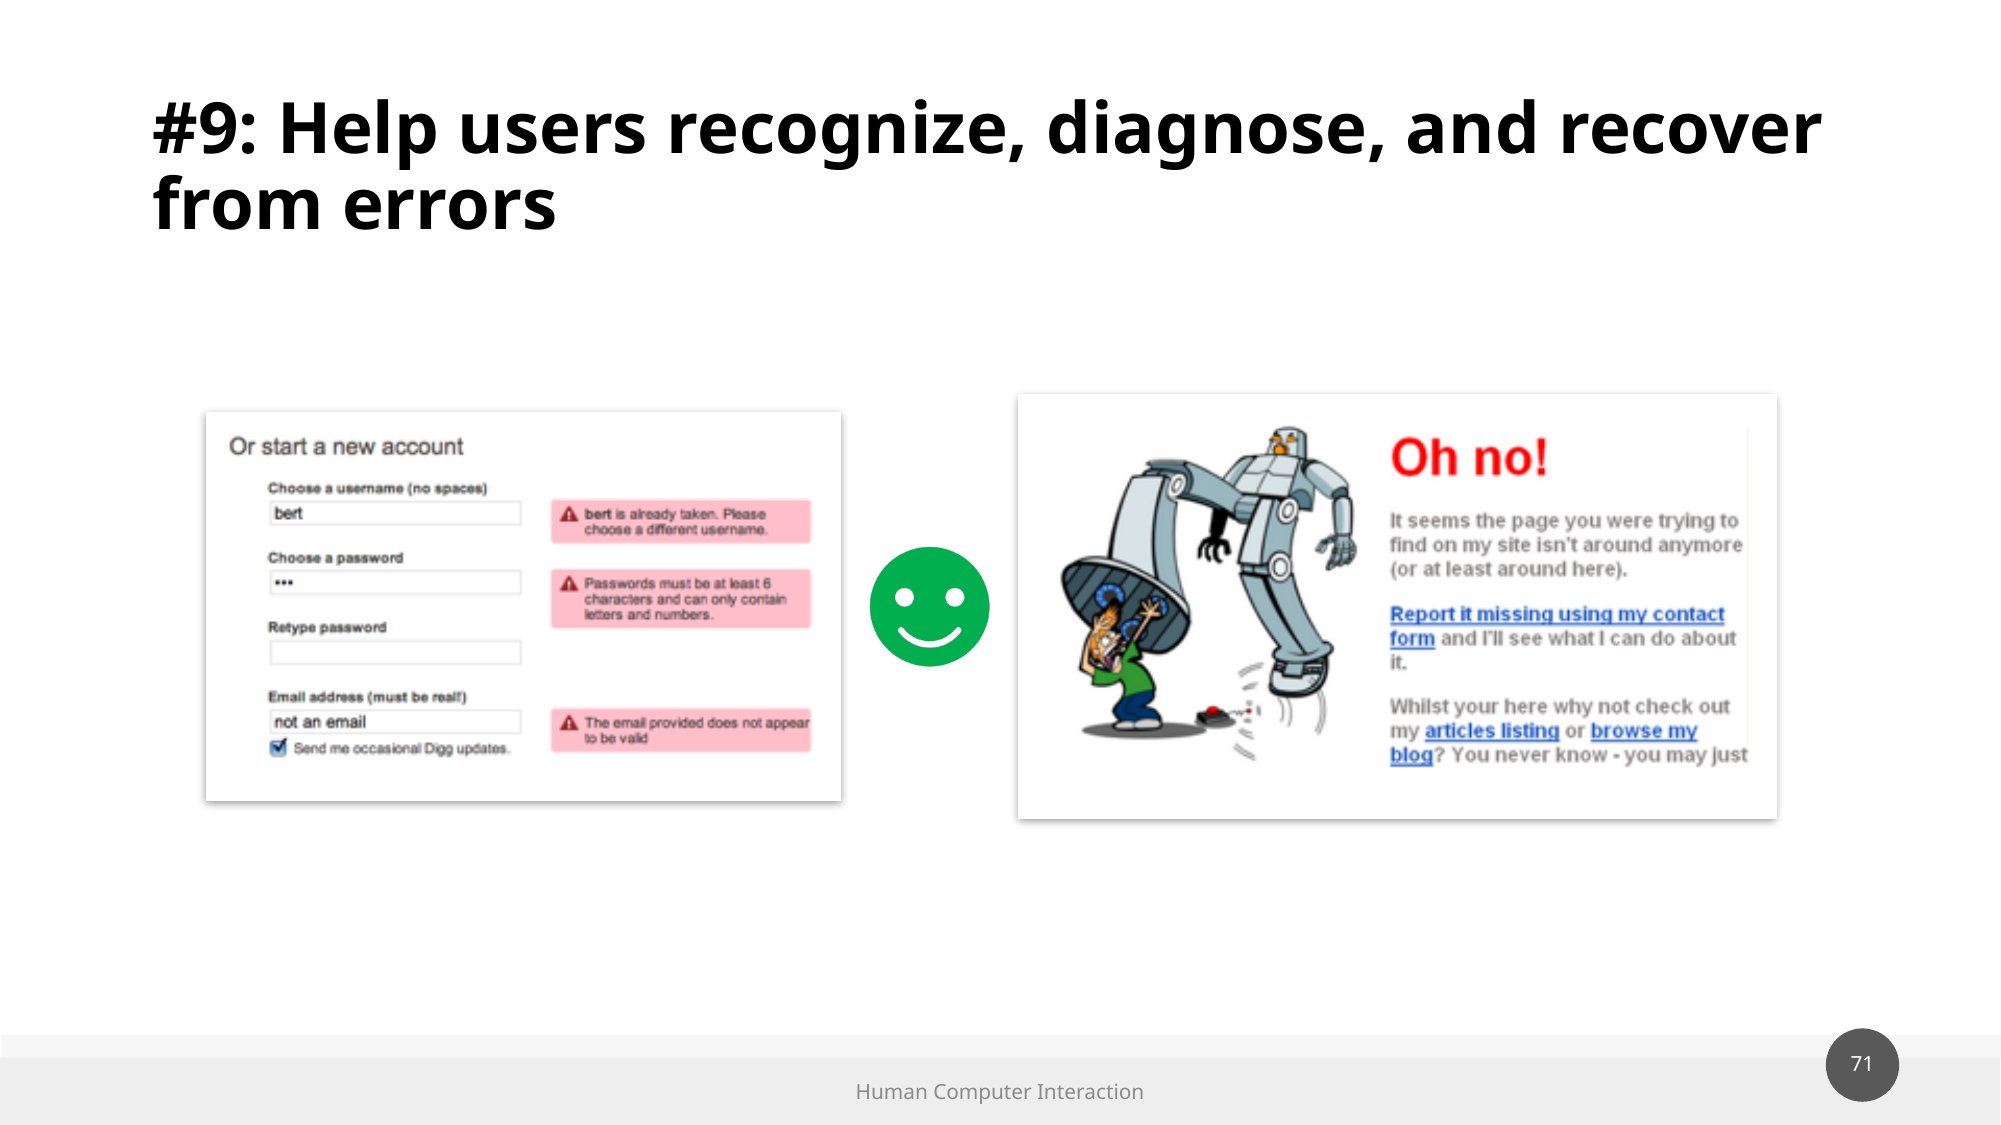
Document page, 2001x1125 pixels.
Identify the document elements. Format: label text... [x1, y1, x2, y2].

picture [854, 531, 1005, 682]
footer Human Computer Interaction [662, 1062, 1338, 1123]
picture [220, 426, 827, 787]
title #9: Help users recognize, diagnose, and recover from errors [137, 59, 1863, 278]
picture [1032, 408, 1762, 805]
